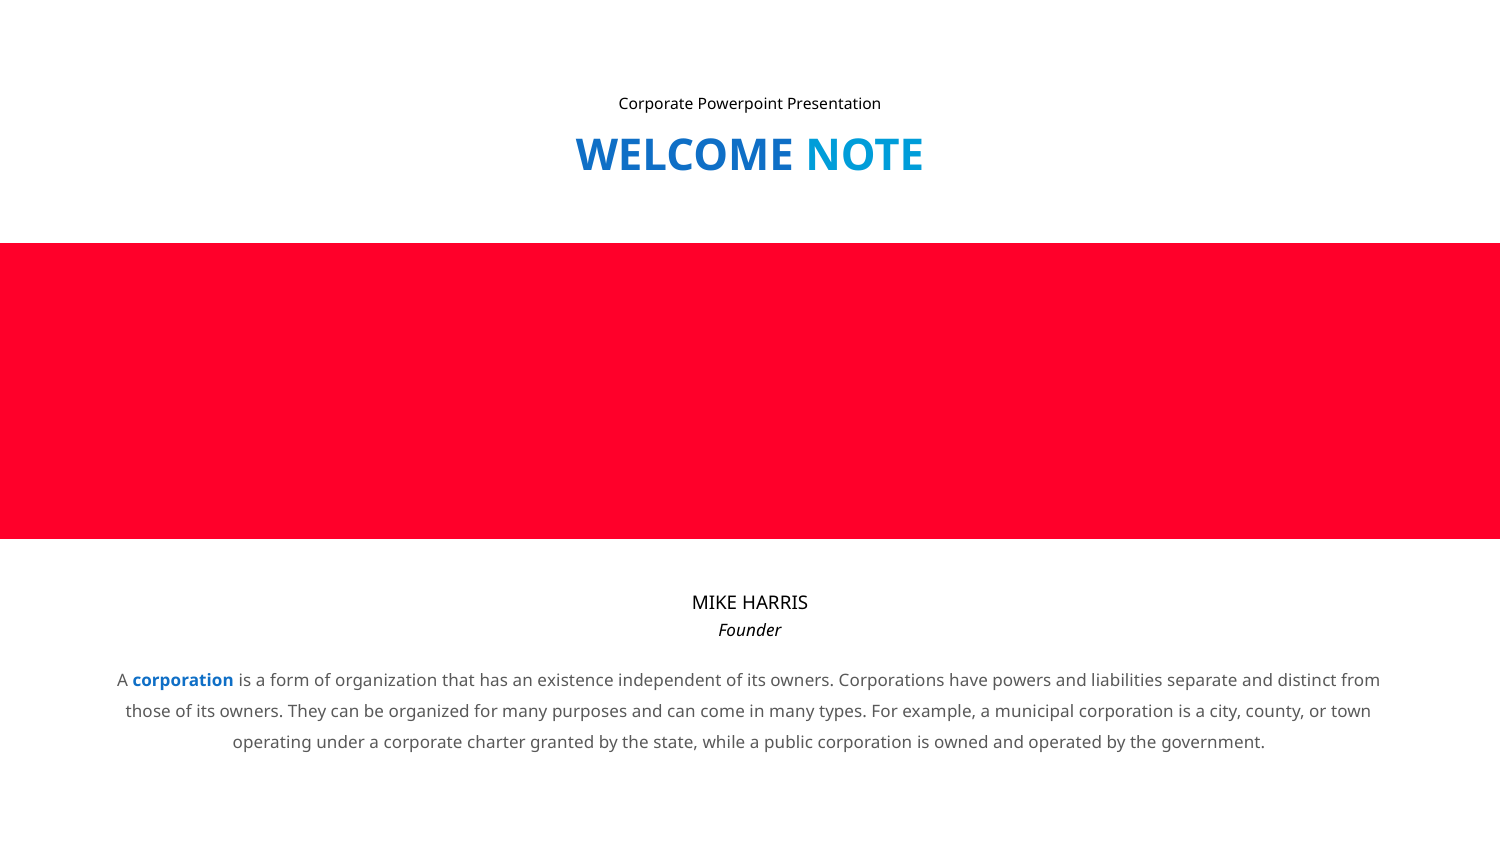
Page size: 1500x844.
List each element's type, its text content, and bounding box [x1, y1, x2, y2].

text_box Corporate Powerpoint Presentation [476, 86, 1024, 120]
text_box WELCOME NOTE [500, 120, 1000, 187]
picture [0, 243, 1500, 539]
text_box MIKE HARRIS [649, 583, 850, 612]
text_box A corporation is a form of organization that has an existence independent of its owners. Corporations have powers and liabilities separate and distinct from those of its owners. They can be organized for many purposes and can come in many types. For example, a municipal corporation is a city, county, or town operating under a corporate charter granted by the state, while a public corporation is owned and operated by the government. [84, 651, 1416, 760]
text_box Founder [476, 612, 1024, 648]
